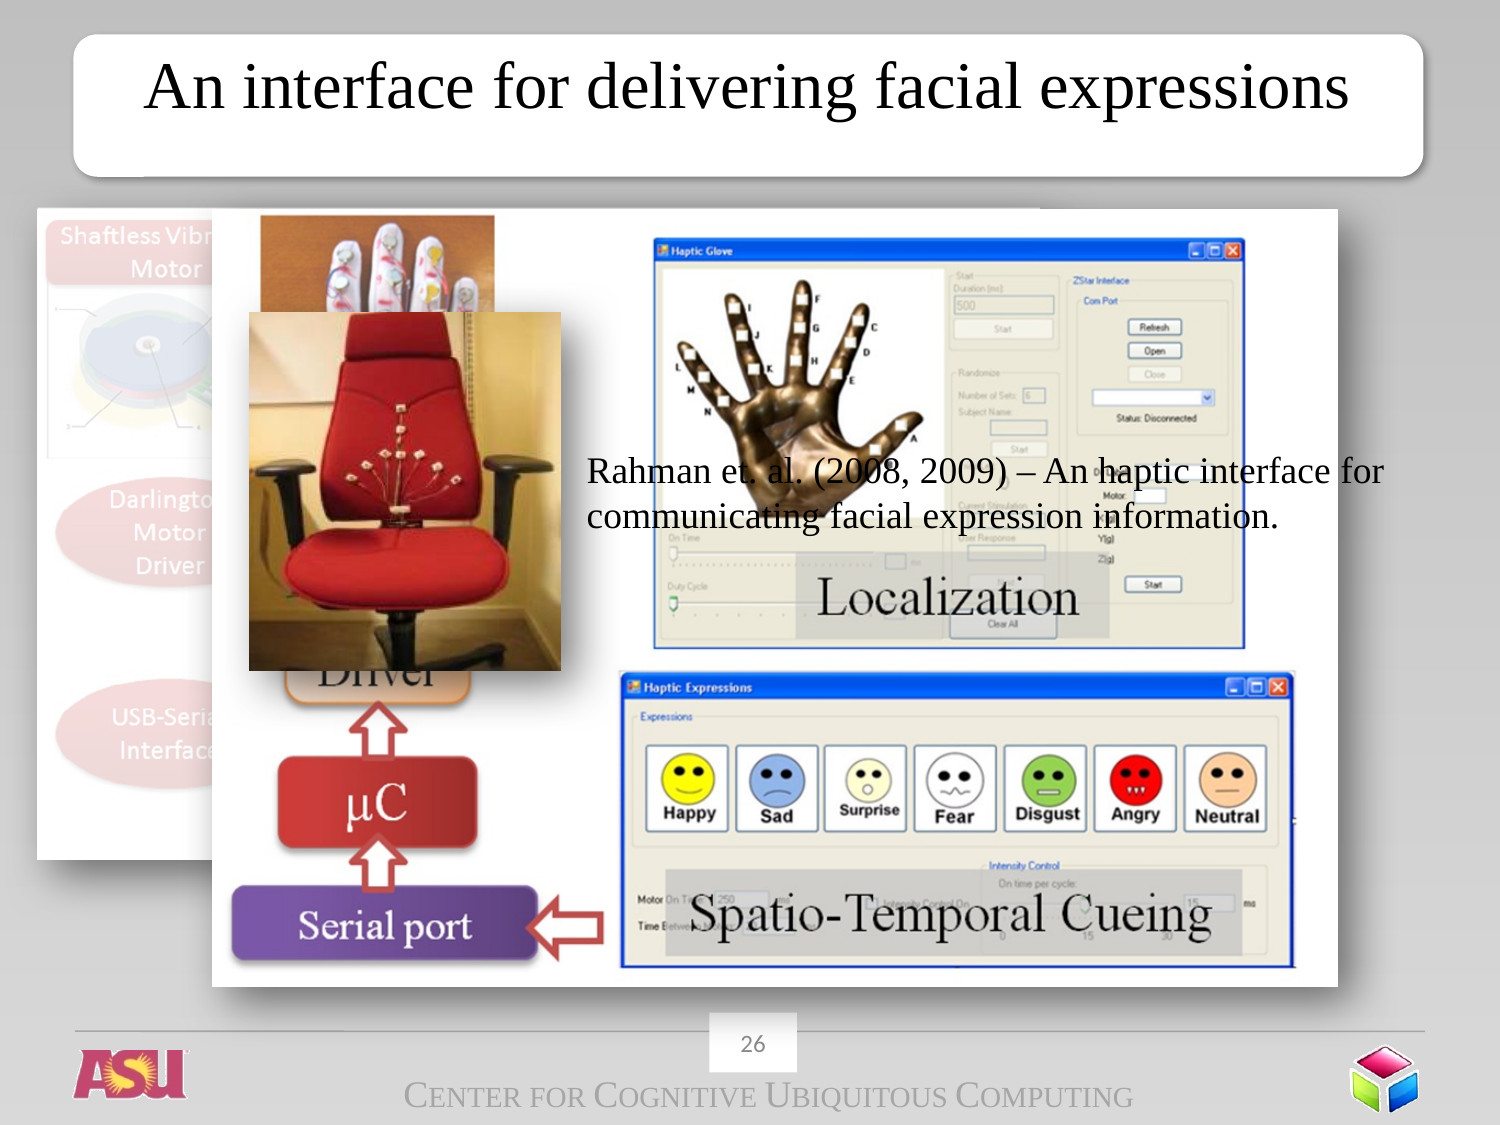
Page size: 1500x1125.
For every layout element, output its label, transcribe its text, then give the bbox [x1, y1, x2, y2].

title An interface for delivering facial expressions [73, 34, 1424, 177]
text_box Rahman et. al. (2008, 2009) – An haptic interface for communicating facial expression information. [1341, 438, 1472, 544]
picture [37, 209, 1338, 987]
slide_number 26 [709, 1035, 797, 1073]
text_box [59, 1050, 200, 1100]
text_box [35, 206, 206, 210]
